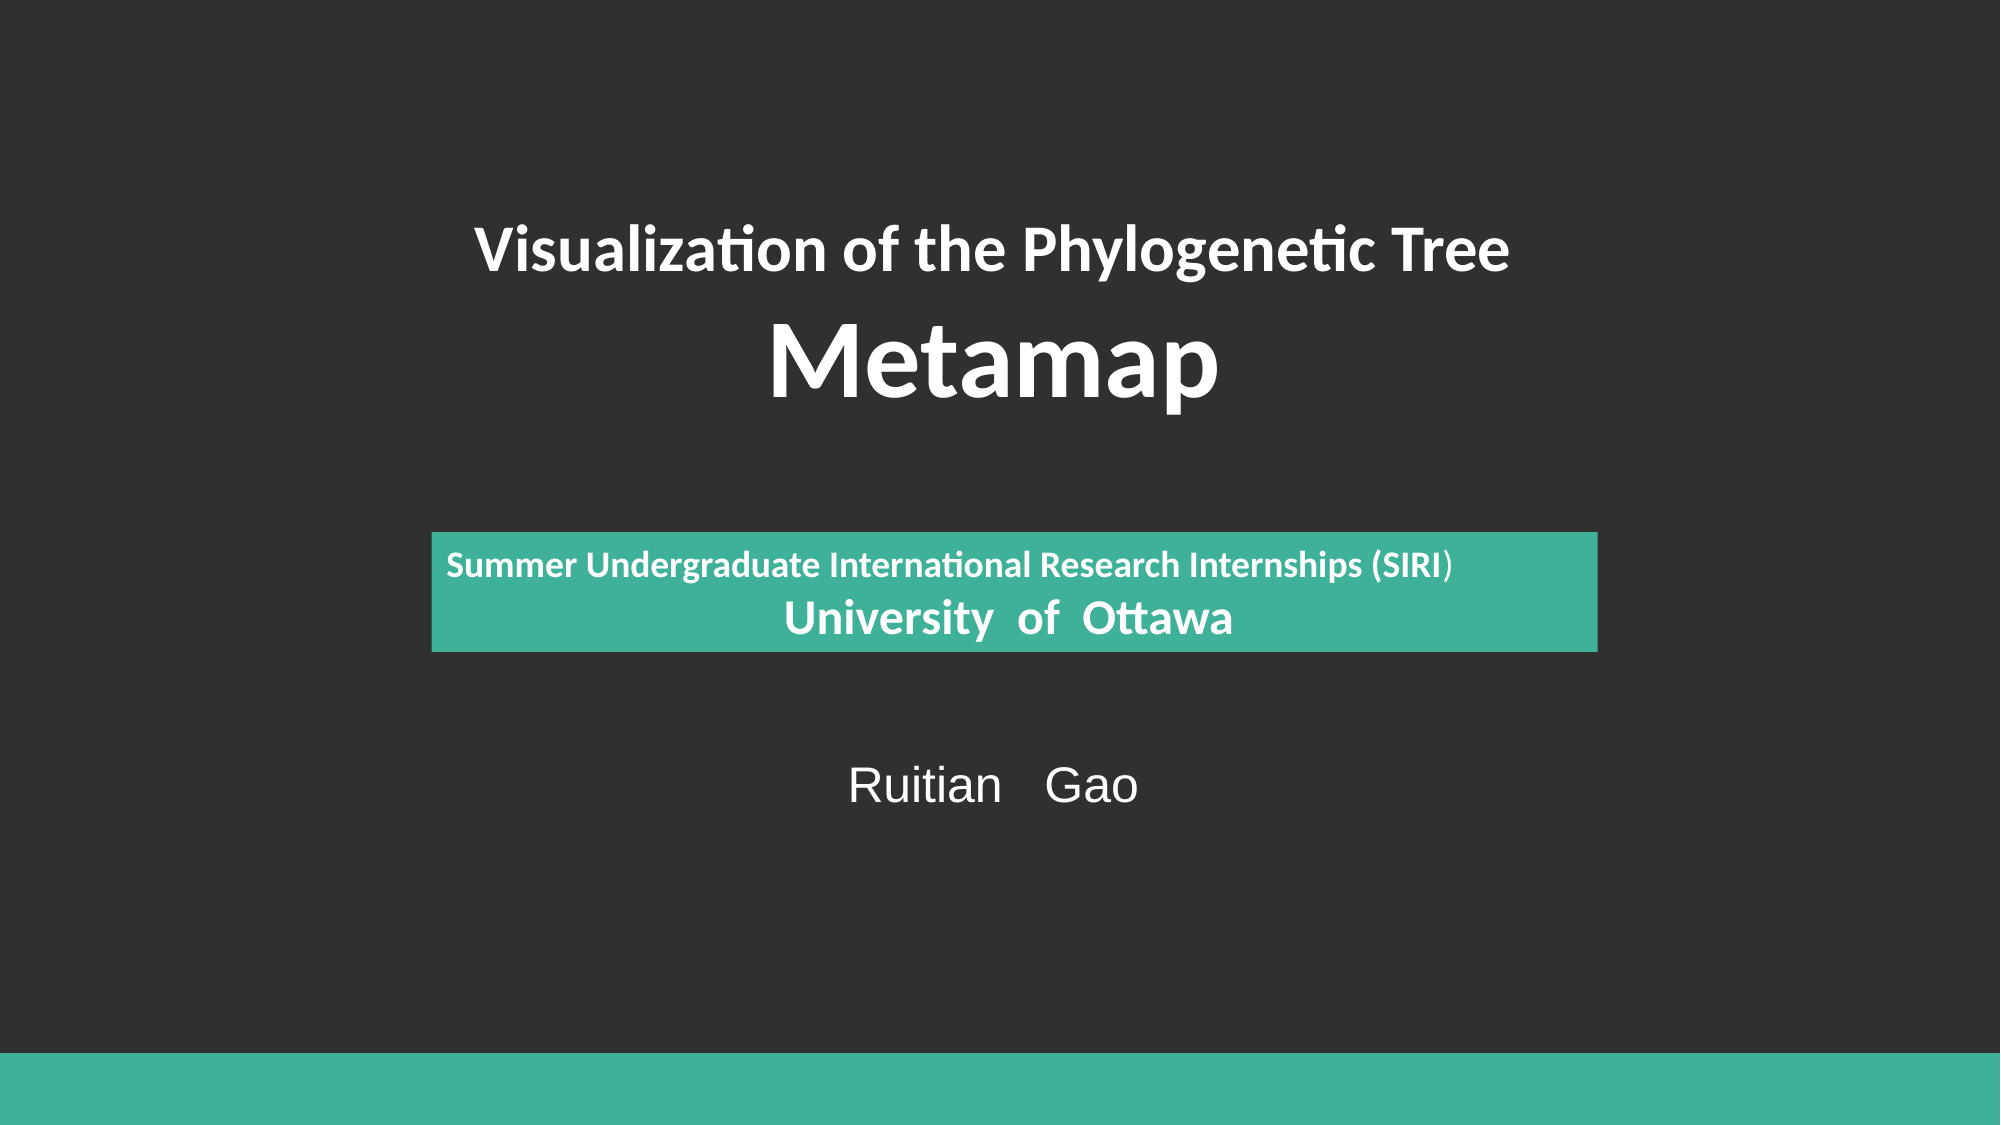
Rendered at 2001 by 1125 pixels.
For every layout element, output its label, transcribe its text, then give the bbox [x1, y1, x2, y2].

text_box Visualization of the Phylogenetic Tree Metamap [333, 197, 1654, 428]
text_box Summer Undergraduate International Research Internships (SIRI) University of Ottawa [431, 532, 1598, 652]
text_box Ruitian Gao [740, 744, 1247, 820]
text_box [0, 1053, 2000, 1125]
